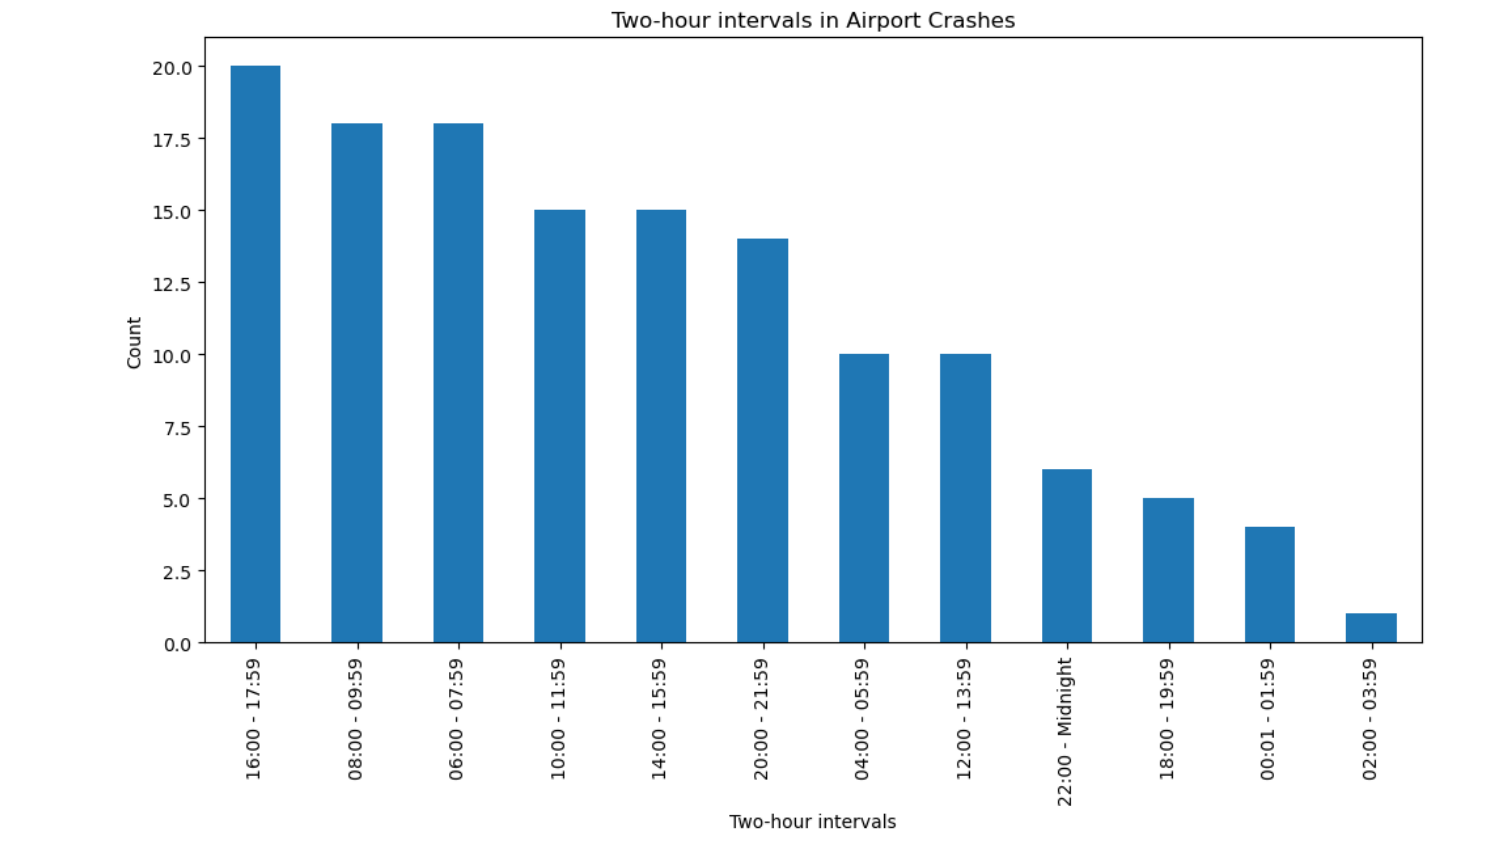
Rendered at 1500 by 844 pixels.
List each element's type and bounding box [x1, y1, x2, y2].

picture [113, 0, 1435, 844]
